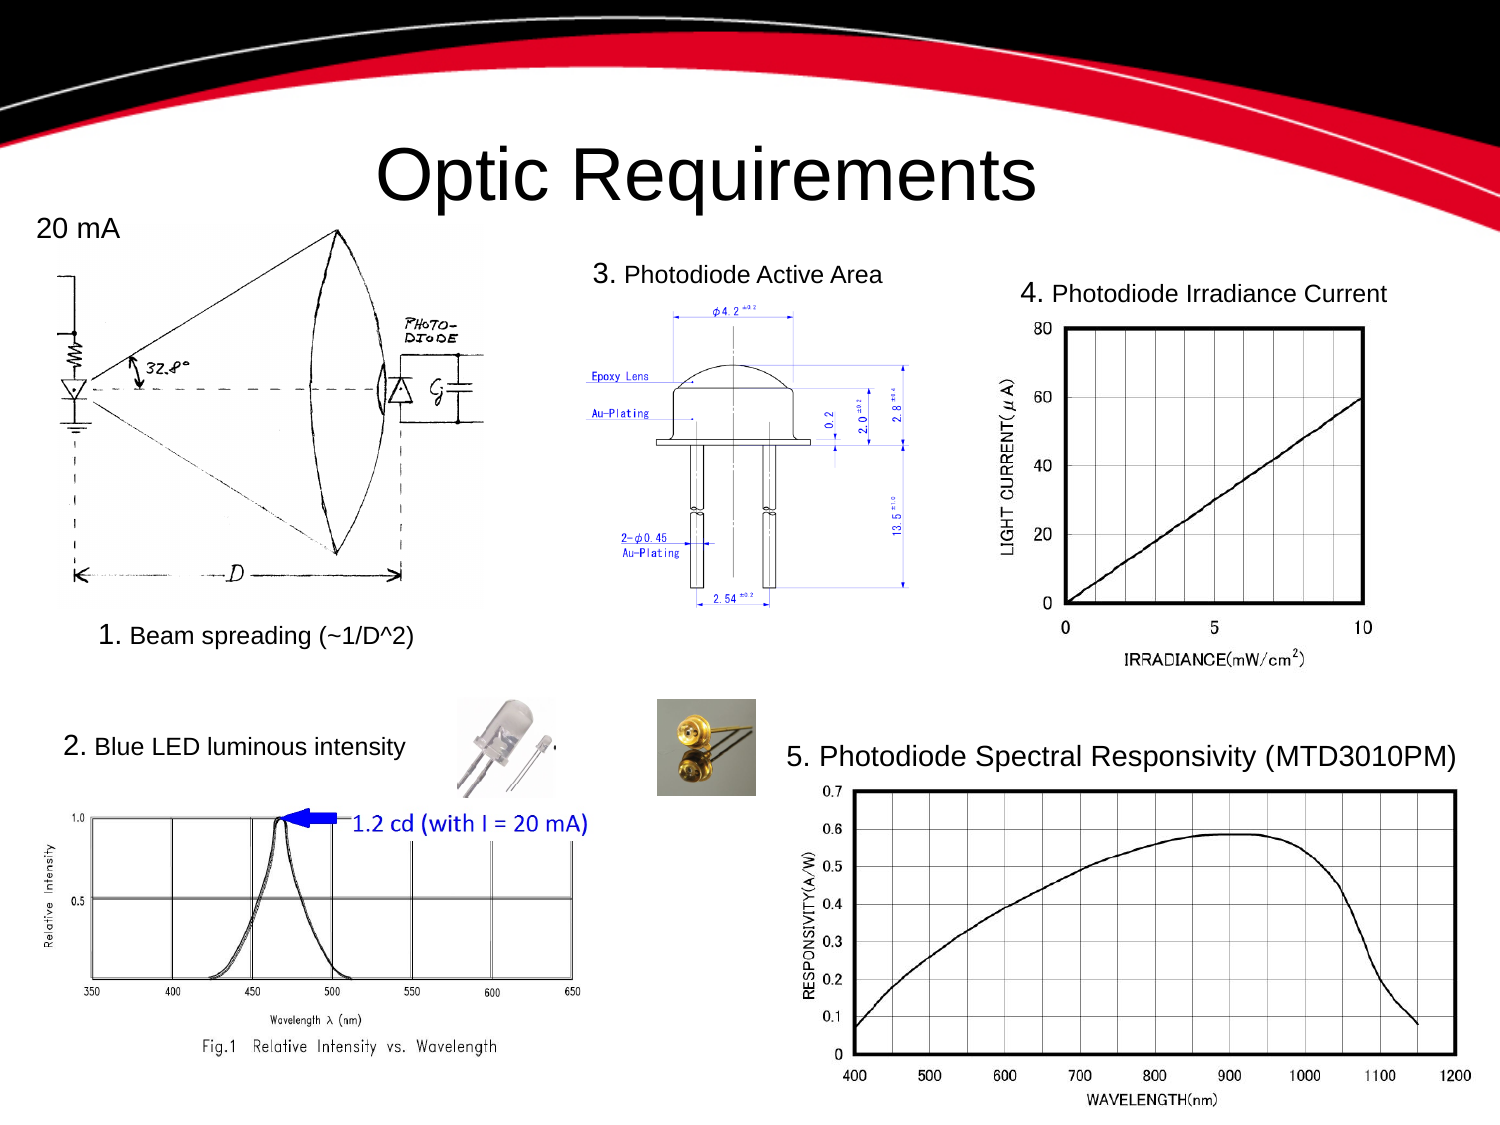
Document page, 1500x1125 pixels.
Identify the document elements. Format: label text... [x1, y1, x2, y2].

picture [787, 754, 1479, 1111]
text_box 4. Photodiode Irradiance Current [1005, 258, 1433, 316]
text_box 3. Photodiode Active Area [577, 238, 912, 294]
text_box 1. Beam spreading (~1/D^2) [83, 630, 458, 697]
text_box 2. Blue LED luminous intensity [48, 711, 452, 795]
picture [657, 698, 756, 796]
text_box 5. Photodiode Spectral Responsivity (MTD3010PM) [771, 722, 1495, 780]
text_box 20 mA [21, 194, 154, 259]
picture [577, 294, 912, 622]
picture [967, 277, 1395, 680]
title Optic Requirements [31, 76, 1382, 264]
picture [56, 223, 484, 622]
picture [0, 0, 1500, 239]
picture [20, 696, 610, 1068]
